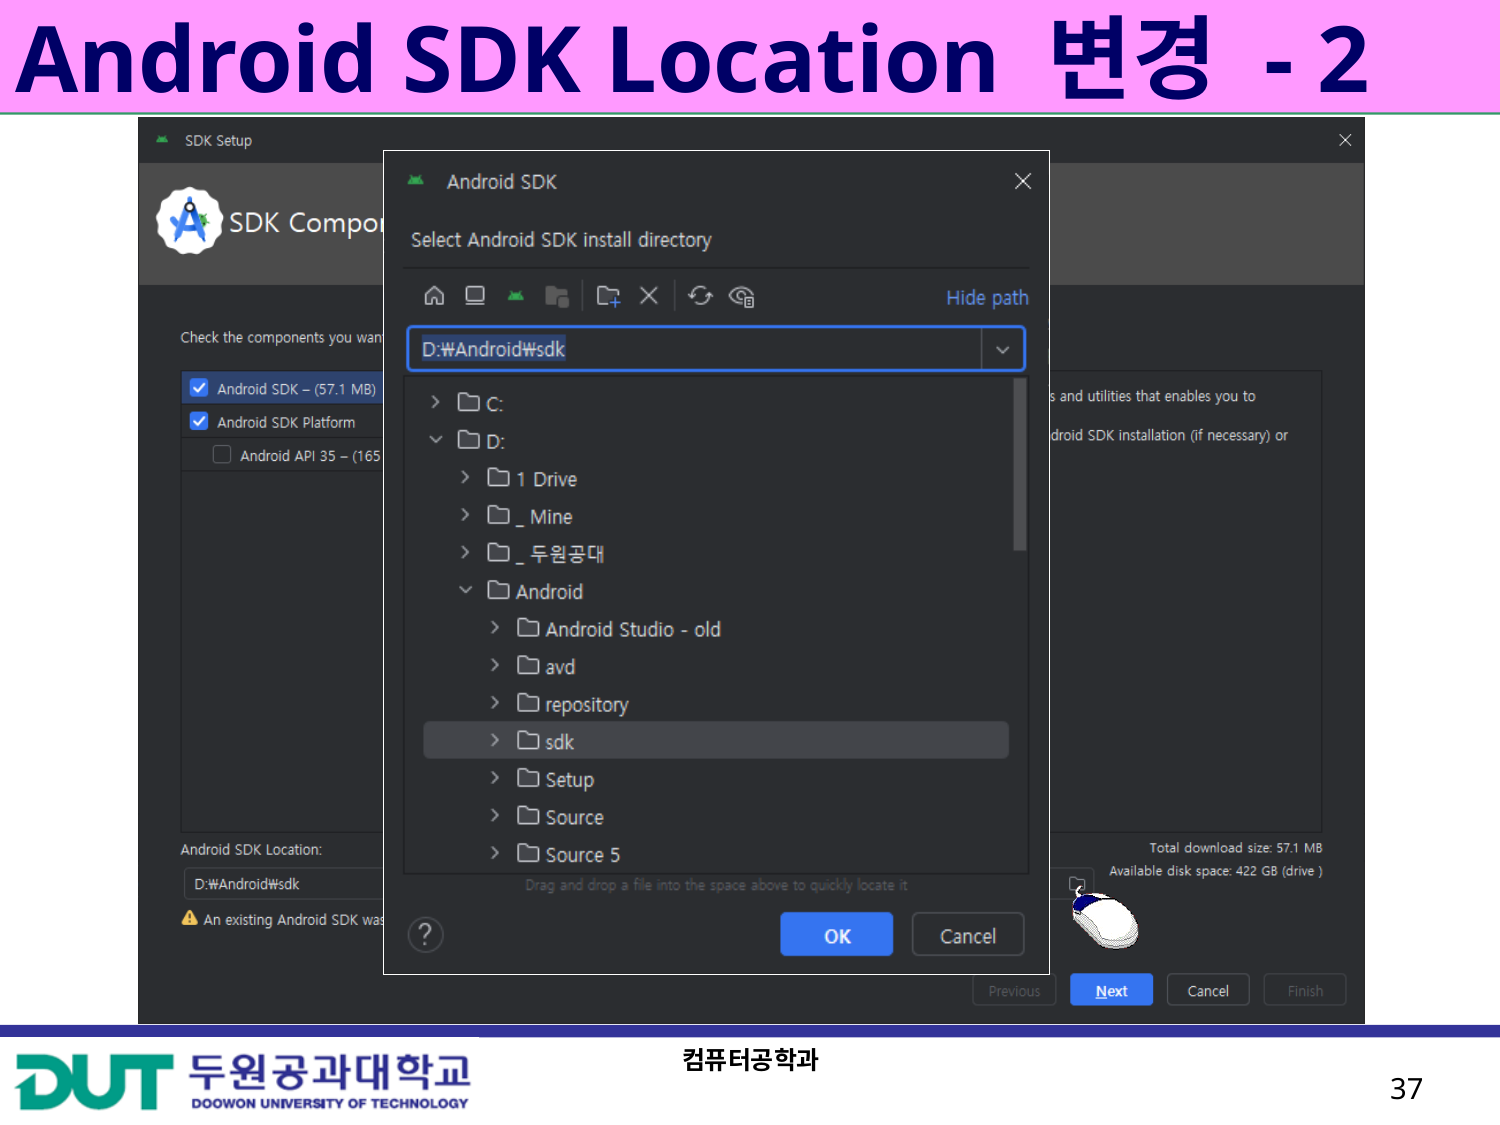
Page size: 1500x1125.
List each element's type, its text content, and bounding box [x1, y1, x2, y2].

title Android SDK Location 변경 - 2 [0, 0, 1500, 113]
picture [138, 116, 1365, 1024]
picture [0, 1037, 479, 1125]
